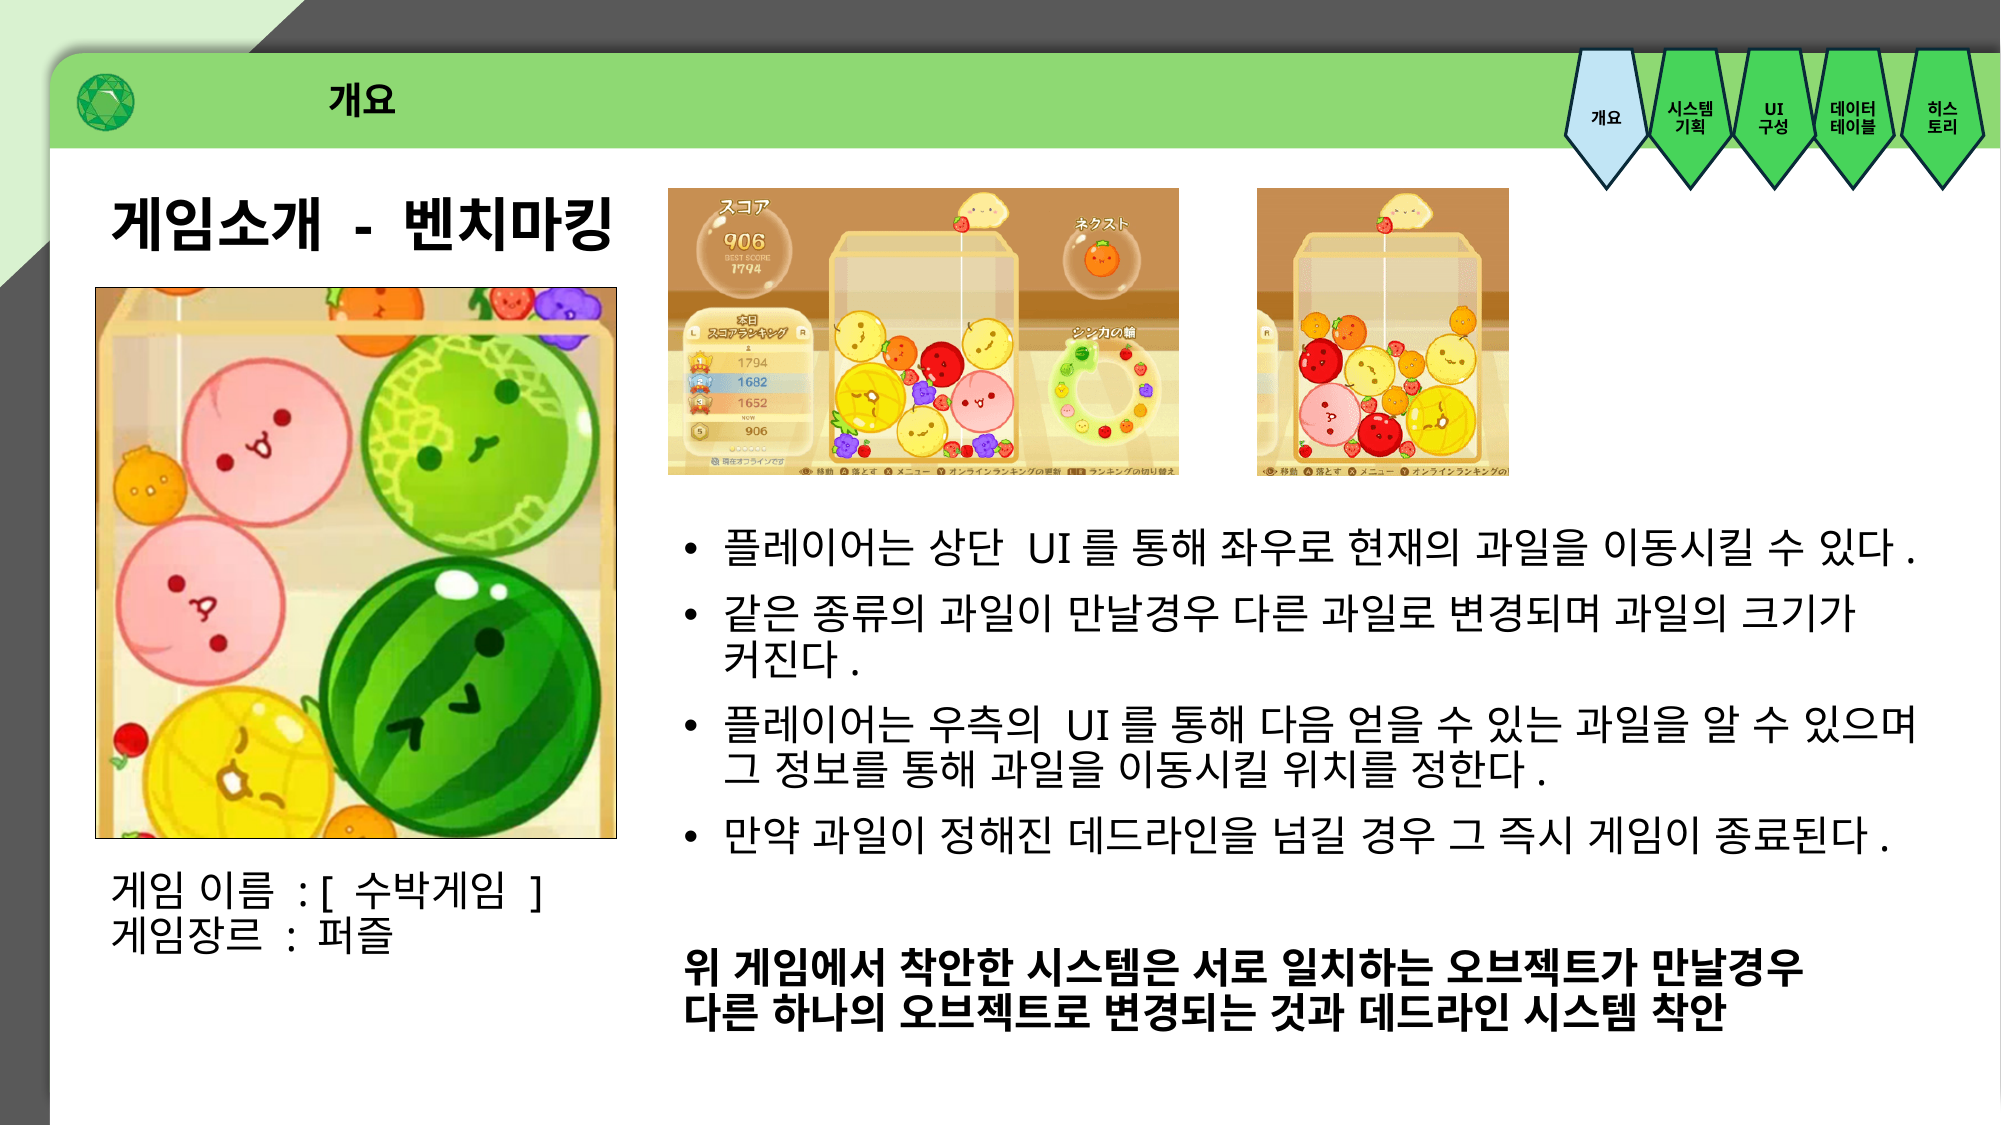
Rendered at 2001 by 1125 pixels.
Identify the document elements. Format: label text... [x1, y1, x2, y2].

text_box 게임 이름 : [ 수박게임 ] 게임장르 : 퍼즐 [95, 862, 867, 1125]
picture [95, 286, 618, 840]
list 히스토리 [1907, 74, 1979, 164]
list 플레이어는 상단 UI를 통해 좌우로 현재의 과일을 이동시킬 수 있다. 같은 종류의 과일이 만날경우 다른 과일로 변경되며 과일의 크기가 커진다. 플레이어는 우측의 UI를 통해 다음 얻을 수 있는 과일을 알 수 있으며 그 정보를 통해 과일을 이동시킬 위치를 정한다. 만약 과일이 정해진 데드라인을 넘길 경우 그 즉시 게임이 종료된다. 위 게임에서 착안한 시스템은 서로 일치하는 오브젝트가 만날경우 다른 하나의 오브젝트로 변경되는 것과 데드라인 시스템 착안 [668, 520, 1950, 1072]
list 게임소개 - 벤치마킹 [95, 188, 667, 271]
list 데이터테이블 [1809, 74, 1897, 164]
list 개요 [57, 58, 669, 147]
list UI 구성 [1738, 74, 1809, 164]
list 시스템기획 [1647, 74, 1735, 164]
picture [1256, 188, 1510, 477]
picture [667, 188, 1180, 476]
list 개요 [1571, 74, 1643, 164]
